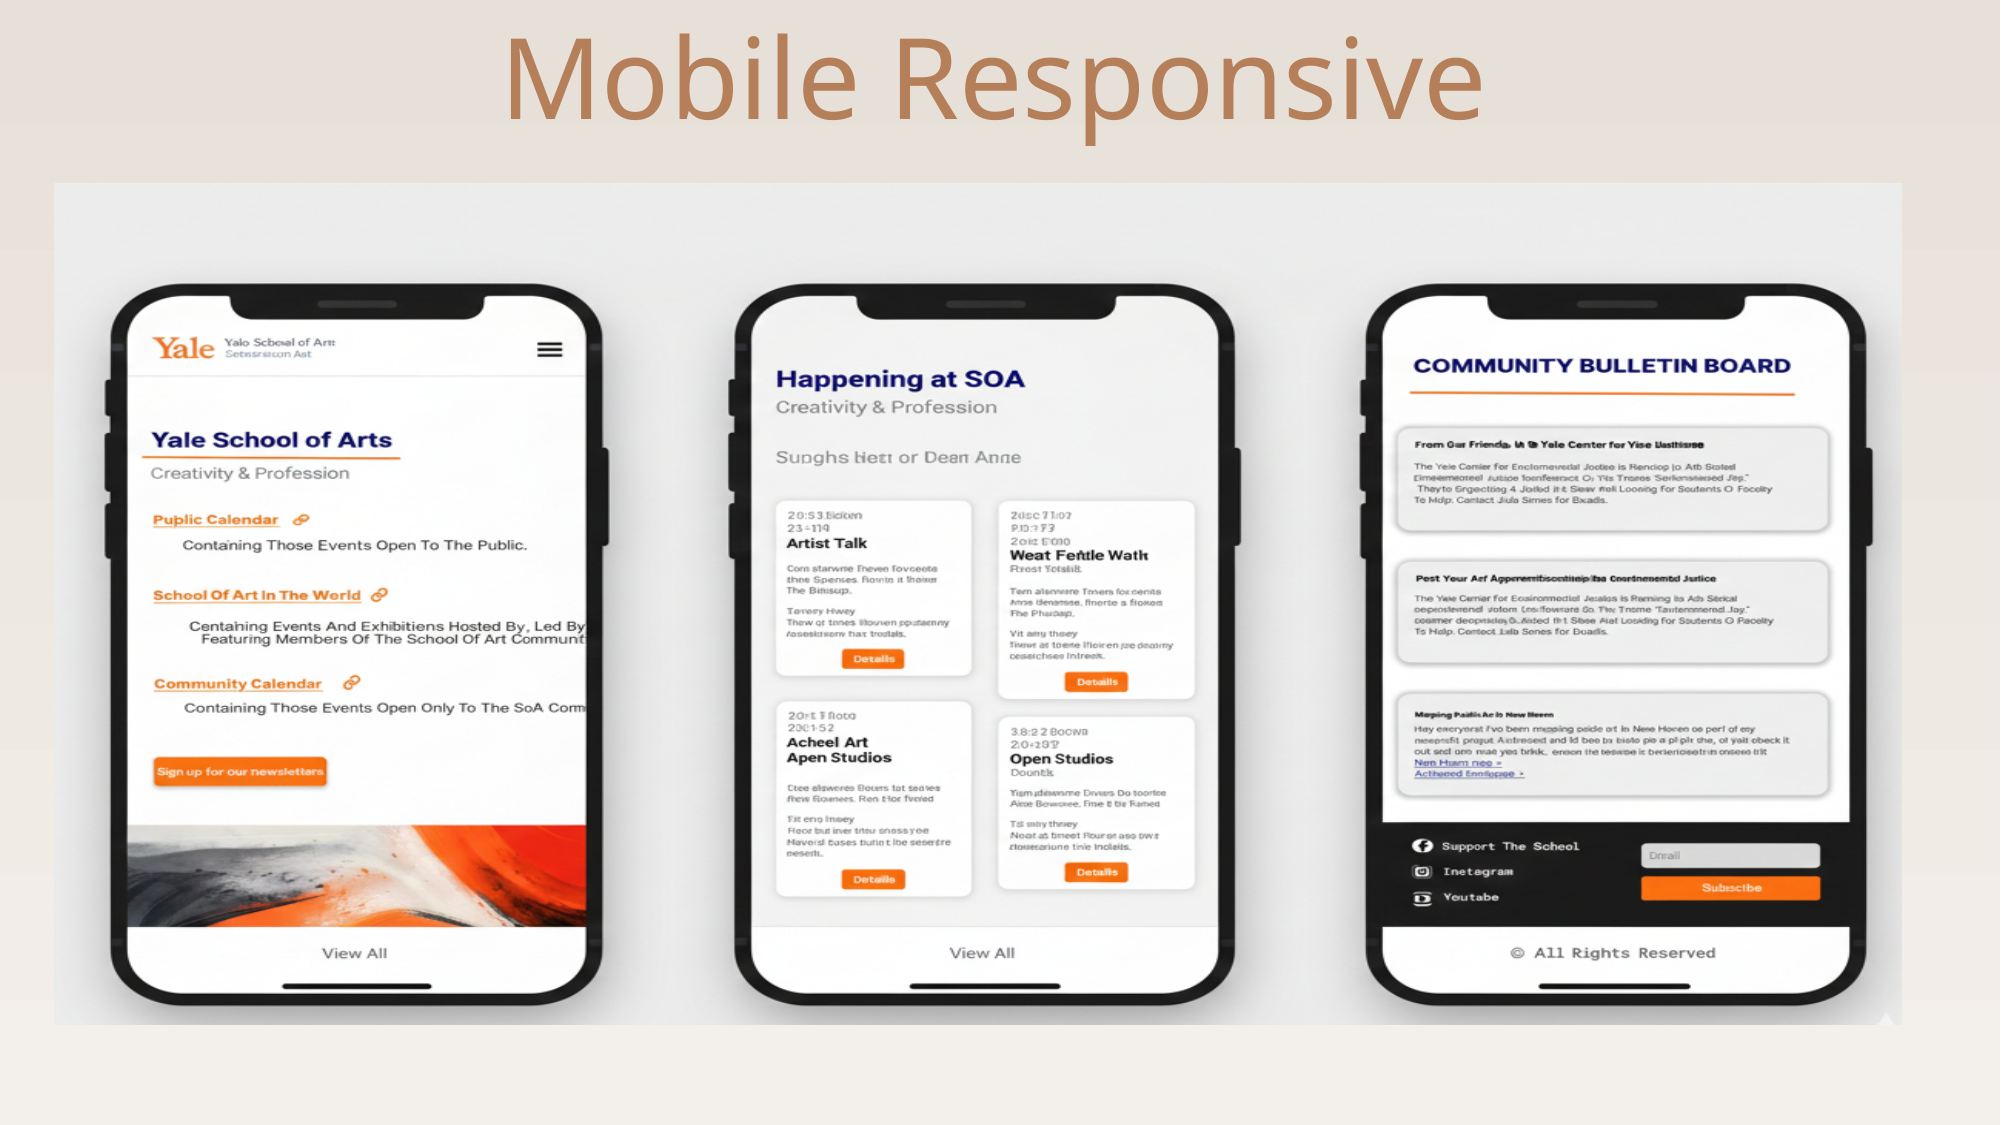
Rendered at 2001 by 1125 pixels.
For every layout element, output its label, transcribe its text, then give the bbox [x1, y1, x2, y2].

text_box [0, 0, 2000, 1125]
text_box Mobile Responsive [485, 0, 1503, 150]
picture [54, 183, 1902, 1025]
